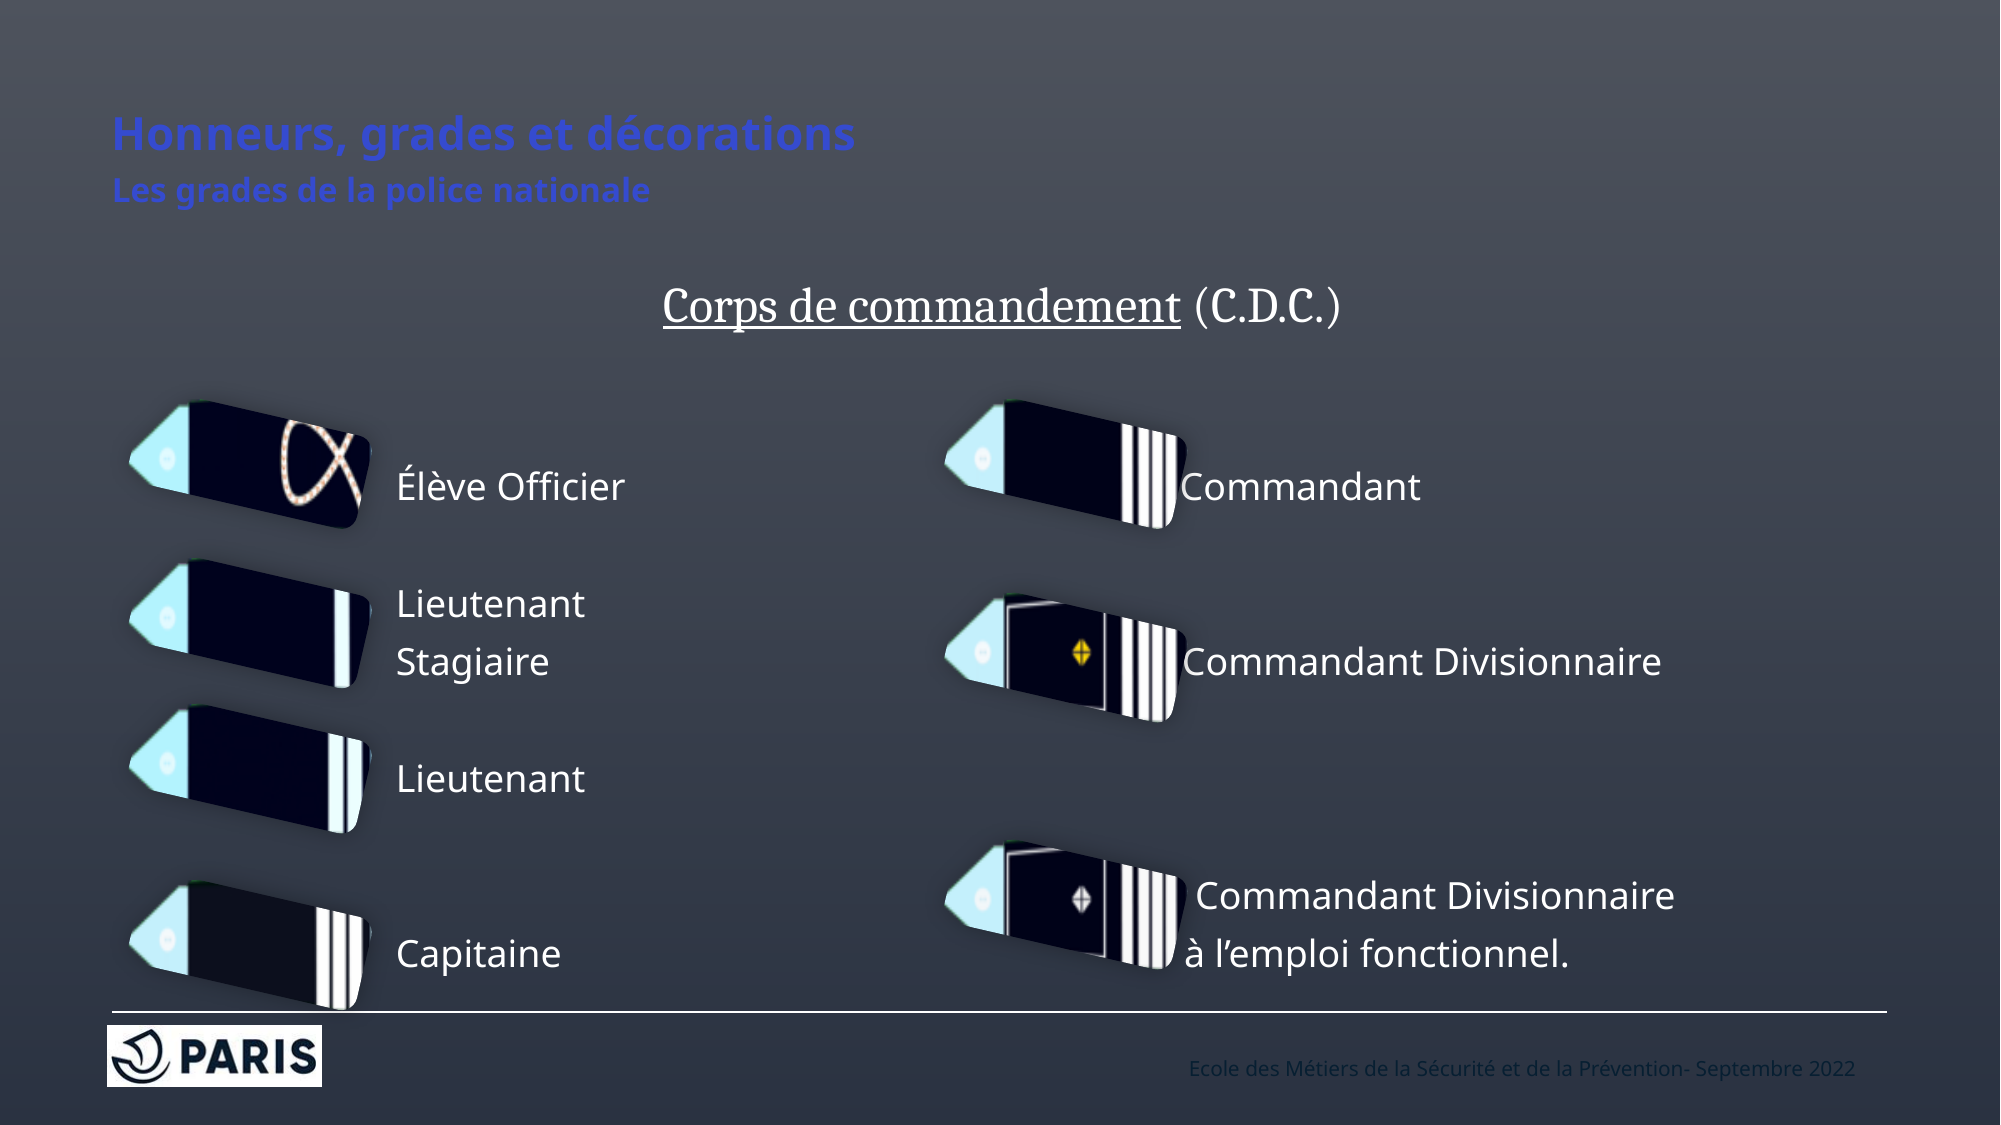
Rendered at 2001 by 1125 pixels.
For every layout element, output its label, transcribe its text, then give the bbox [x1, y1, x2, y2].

footer Ecole des Métiers de la Sécurité et de la Prévention- Septembre 2022 [866, 1045, 1871, 1087]
list Les grades de la police nationale [96, 166, 1869, 217]
picture [943, 830, 1188, 970]
picture [943, 389, 1188, 529]
picture [107, 1025, 322, 1087]
picture [128, 694, 372, 834]
picture [128, 389, 372, 529]
picture [943, 583, 1188, 723]
picture [128, 549, 372, 689]
picture [128, 870, 372, 1011]
title Honneurs, grades et décorations [96, 88, 1869, 166]
list Corps de commandement (C.D.C.) Élève Officier Commandant Lieutenant Stagiaire Commandant Divisionnaire Lieutenant Commandant Divisionnaire Capitaine à l’emploi fonctionnel. [107, 246, 1880, 964]
